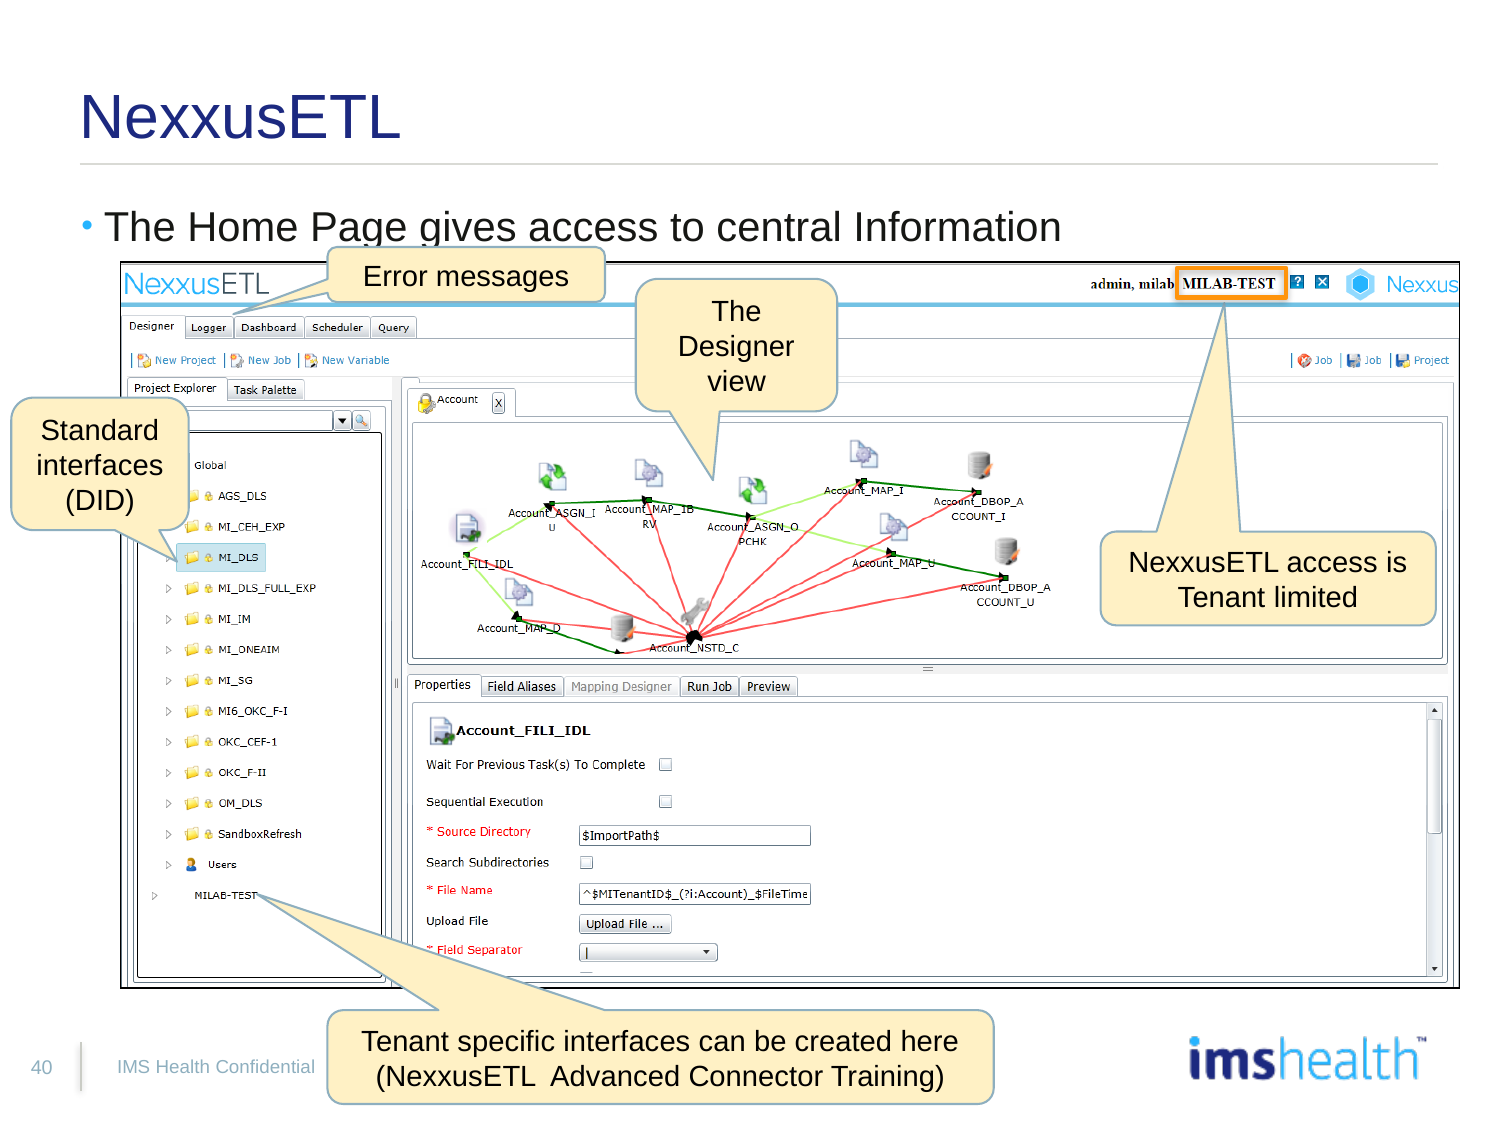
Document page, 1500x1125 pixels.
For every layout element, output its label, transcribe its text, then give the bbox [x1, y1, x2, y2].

list The Home Page gives access to central Information [81, 195, 1440, 245]
title NexxusETL [79, 12, 1438, 152]
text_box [11, 246, 1460, 1105]
